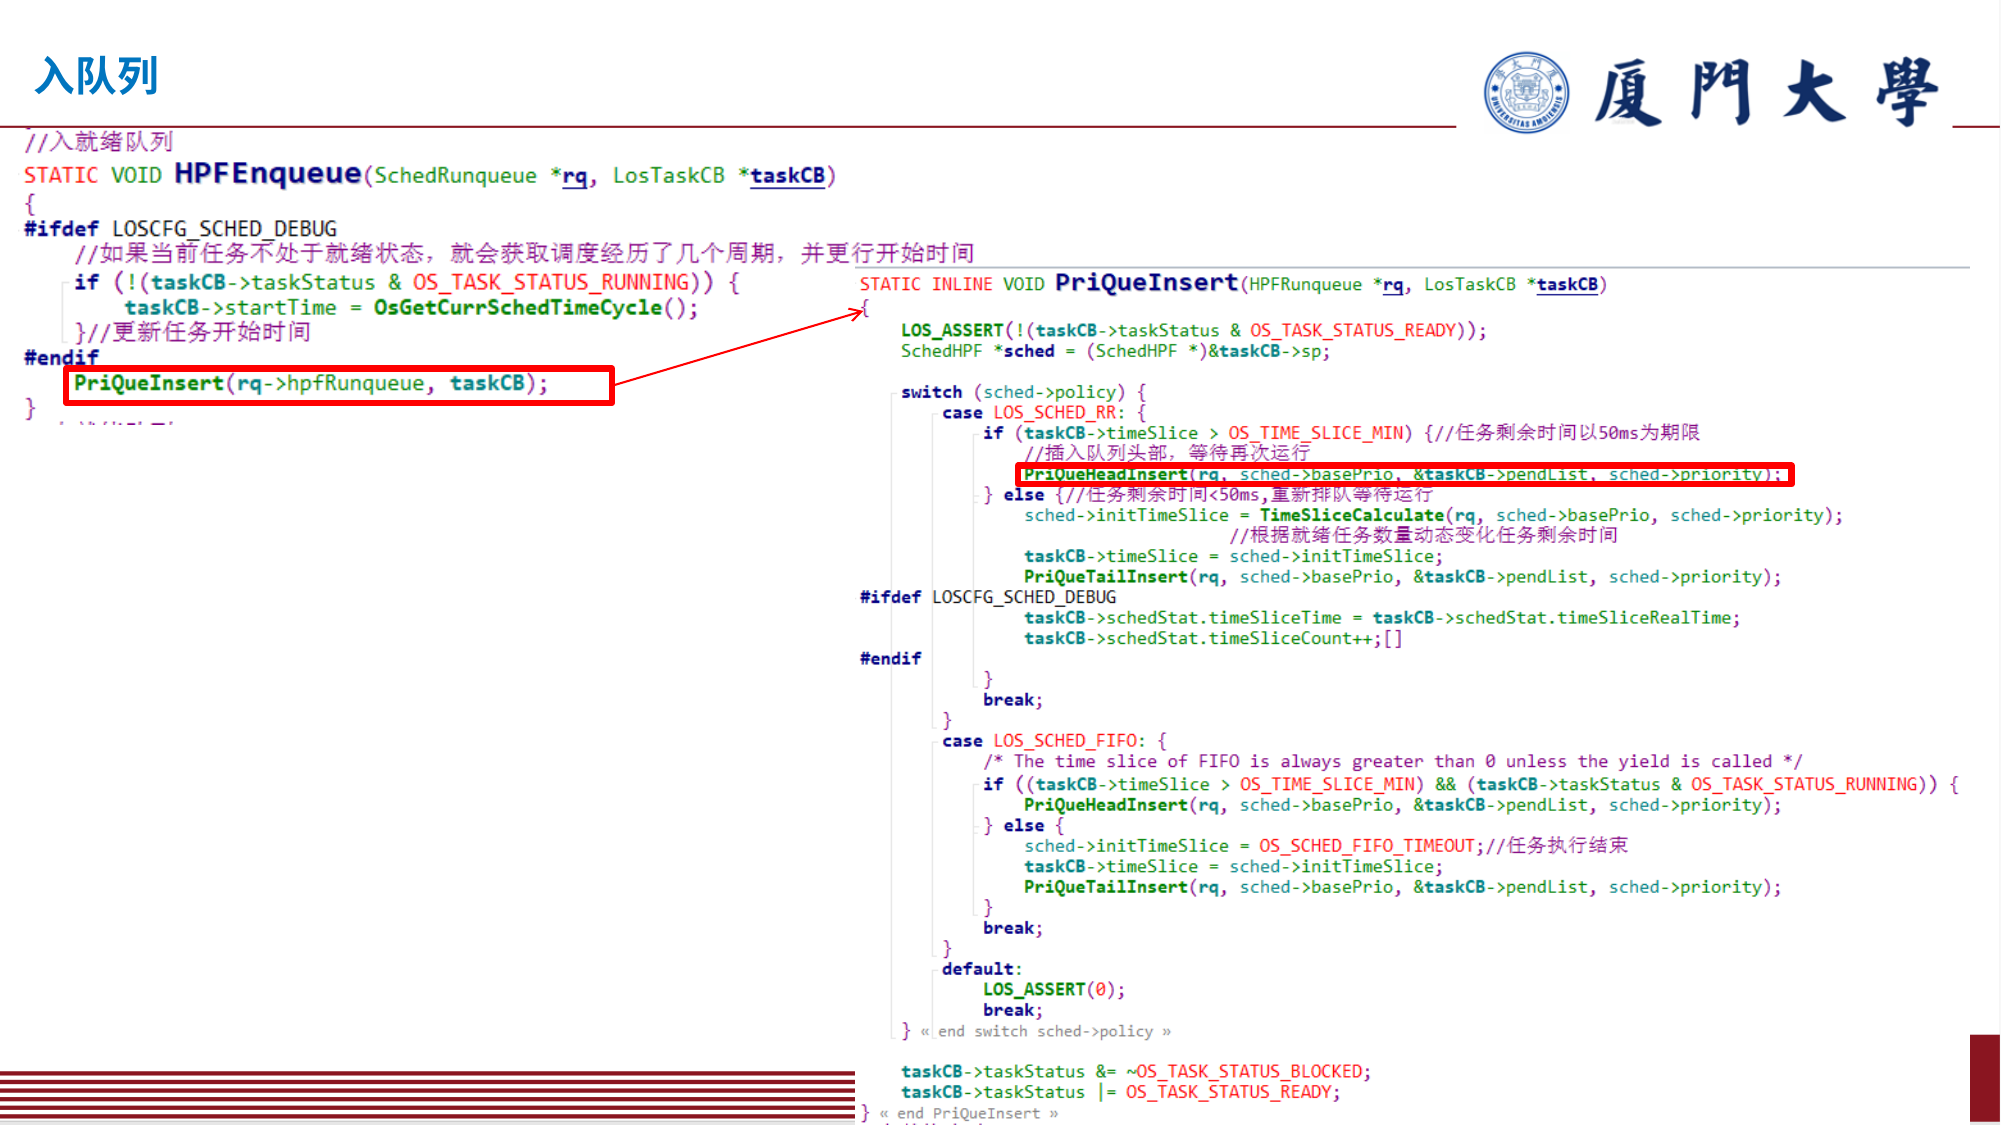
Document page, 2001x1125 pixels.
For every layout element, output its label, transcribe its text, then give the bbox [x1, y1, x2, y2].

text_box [611, 310, 864, 386]
list 入队列 [18, 41, 202, 101]
picture [0, 0, 2001, 1125]
